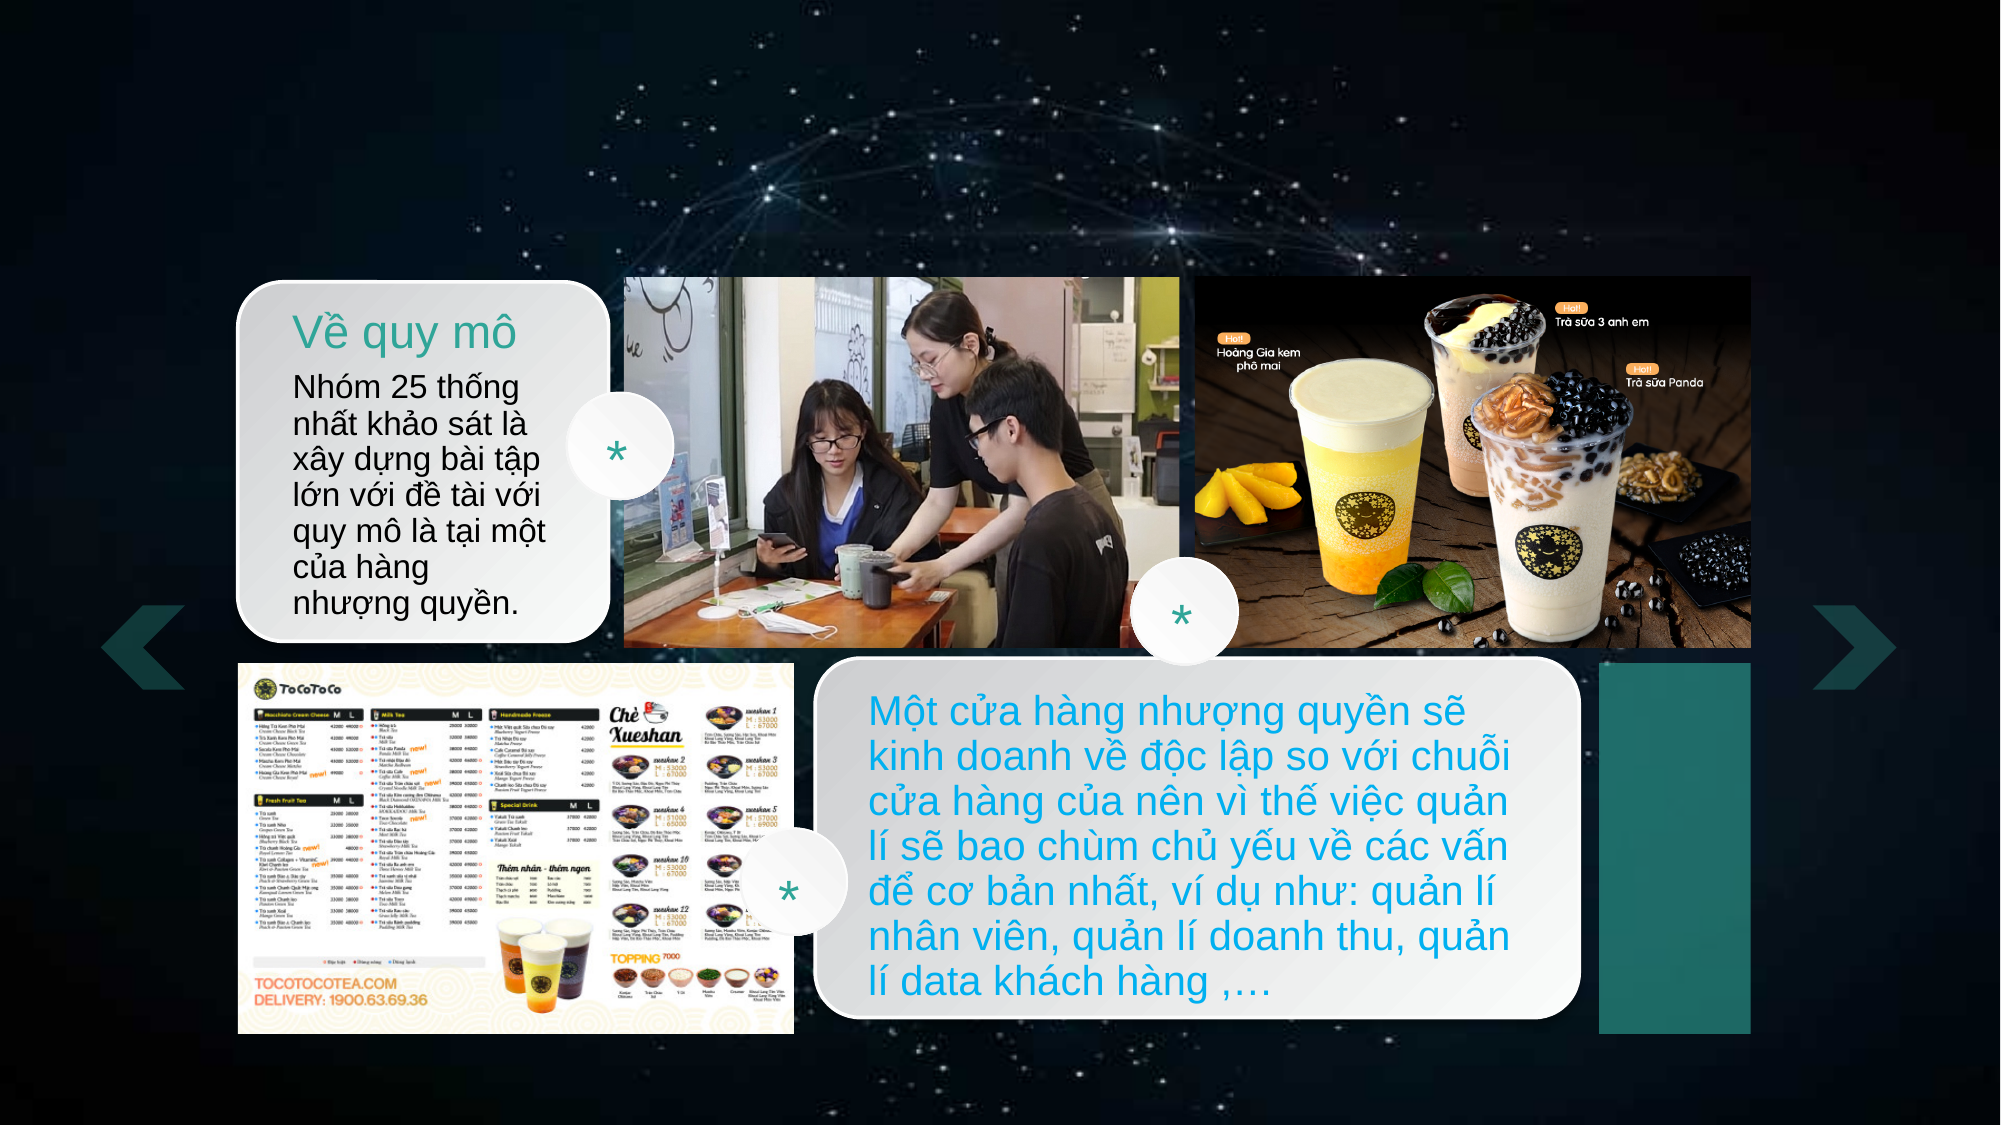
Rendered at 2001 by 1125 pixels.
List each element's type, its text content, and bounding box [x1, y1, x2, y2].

text_box [253, 280, 610, 391]
text_box [1194, 276, 1751, 648]
picture [0, 0, 2001, 1125]
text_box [739, 827, 849, 940]
text_box [623, 277, 1180, 648]
text_box Nhóm 25 thống nhất khảo sát là xây dựng bài tập lớn với đề tài với quy mô là tại một của hàng nhượng quyền. [272, 360, 575, 632]
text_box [565, 391, 675, 501]
text_box Một cửa hàng nhượng quyền sẽ kinh doanh về độc lập so với chuỗi cửa hàng của nên vì thế việc quản lí sẽ bao chùm chủ yếu về các vấn để cơ bản nhất, ví dụ như: quản lí nhân viên, quản lí doanh thu, quản lí data khách hàng ,… [848, 679, 1551, 1015]
text_box [237, 663, 794, 1034]
text_box Về quy mô [184, 291, 538, 368]
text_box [1130, 556, 1239, 666]
text_box [1599, 663, 1751, 1034]
text_box [100, 605, 185, 690]
text_box [236, 368, 610, 643]
text_box [814, 657, 1581, 1019]
text_box [1812, 605, 1897, 690]
